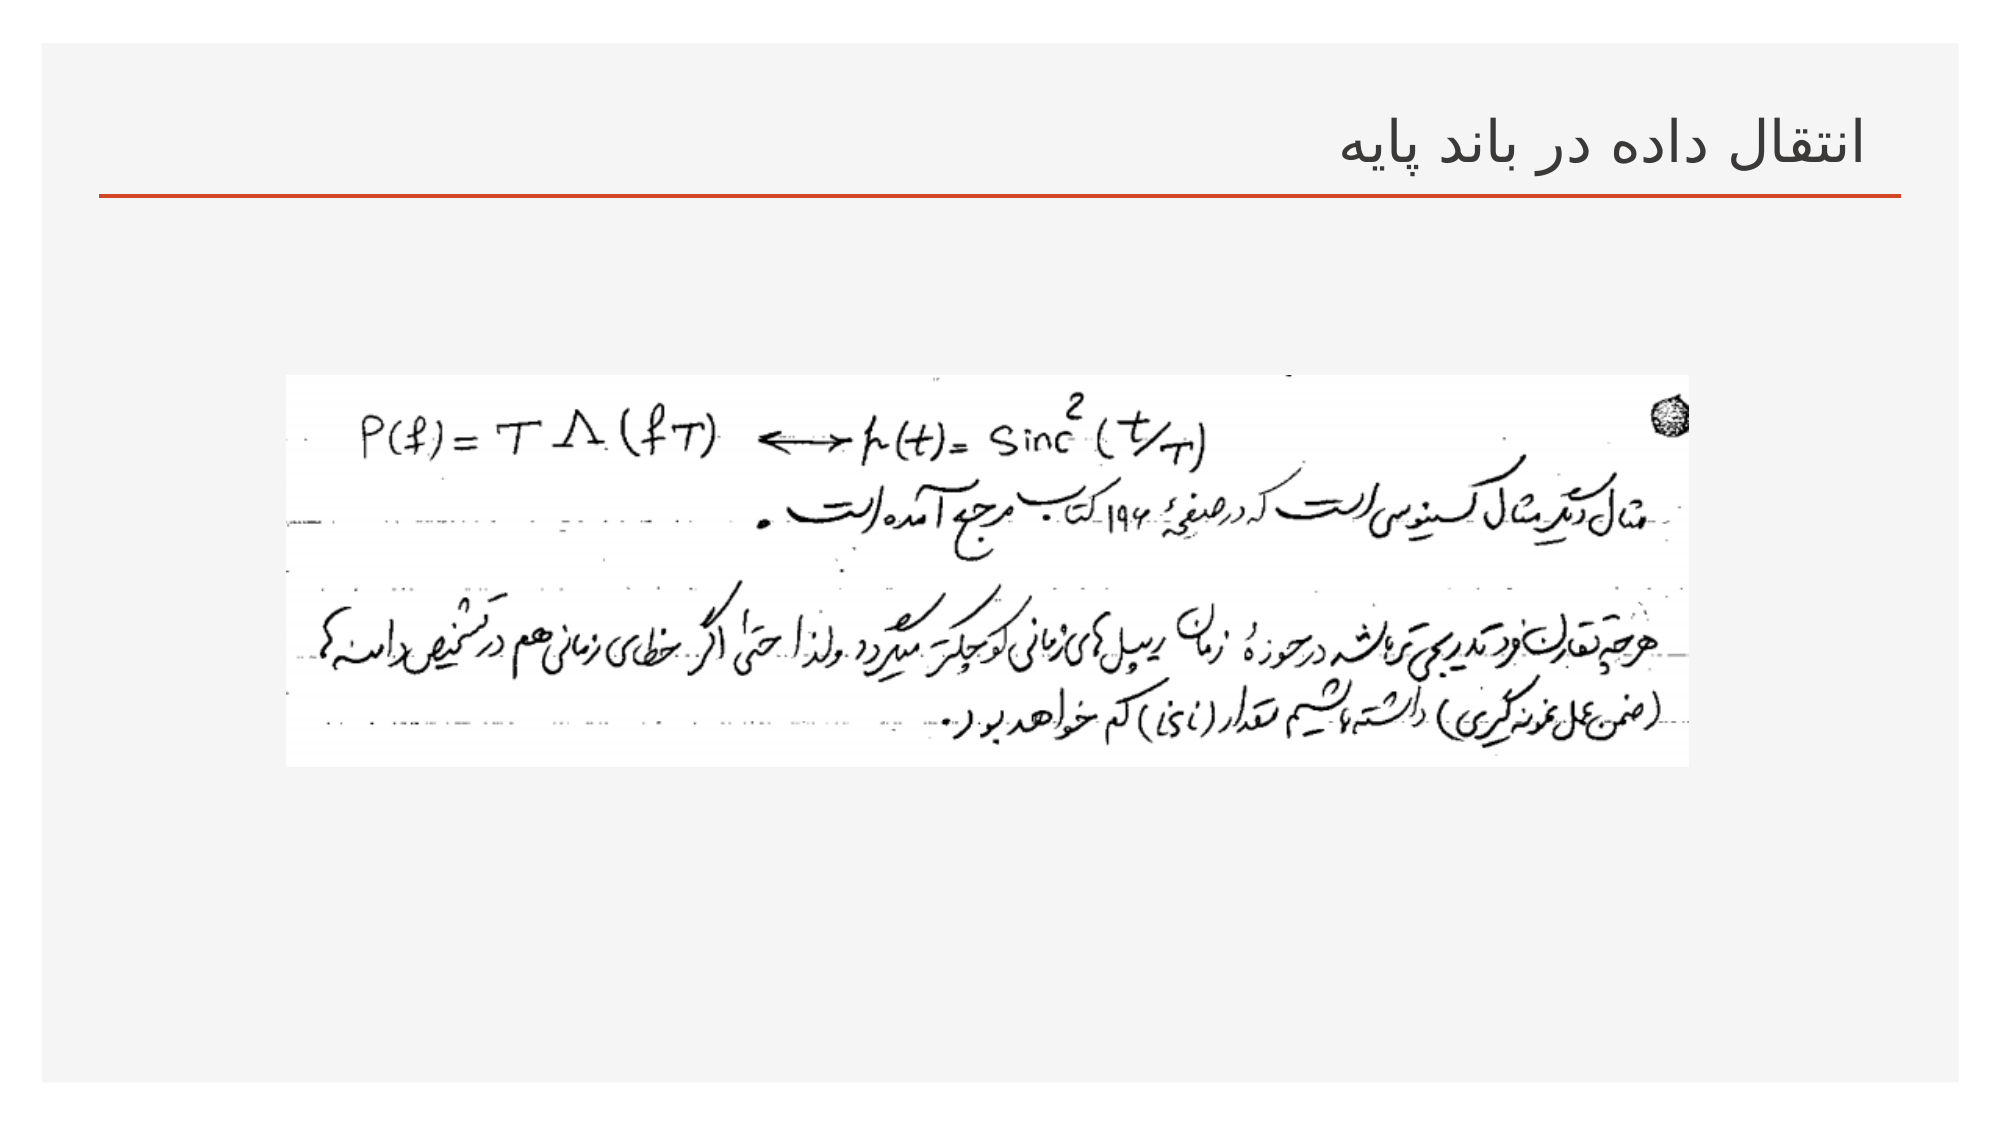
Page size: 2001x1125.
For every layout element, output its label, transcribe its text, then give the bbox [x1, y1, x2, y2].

title انتقال داده در باند پایه [754, 77, 1883, 182]
picture [286, 375, 1689, 767]
